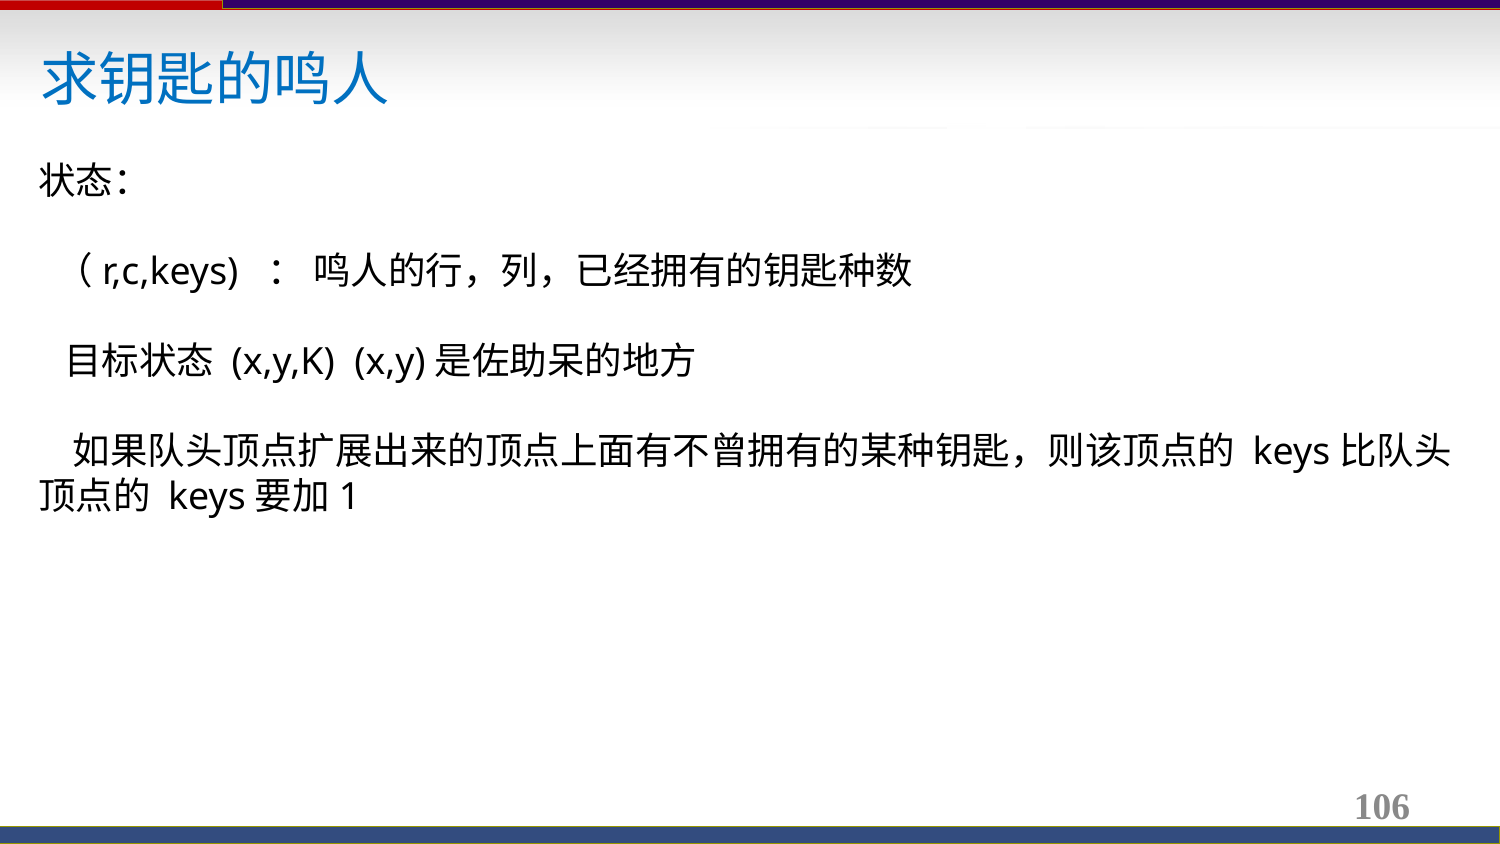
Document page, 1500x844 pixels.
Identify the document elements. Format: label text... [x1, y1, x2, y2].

picture [0, 10, 1500, 129]
text_box 求钥匙的鸣人 [25, 35, 405, 120]
text_box 状态： （r,c,keys) ： 鸣人的行，列，已经拥有的钥匙种数 目标状态 (x,y,K) (x,y)是佐助呆的地方 如果队头顶点扩展出来的顶点上面有不曾拥有的某种钥匙，则该顶点的 keys比队头顶点的 keys要加1 [23, 149, 1477, 615]
